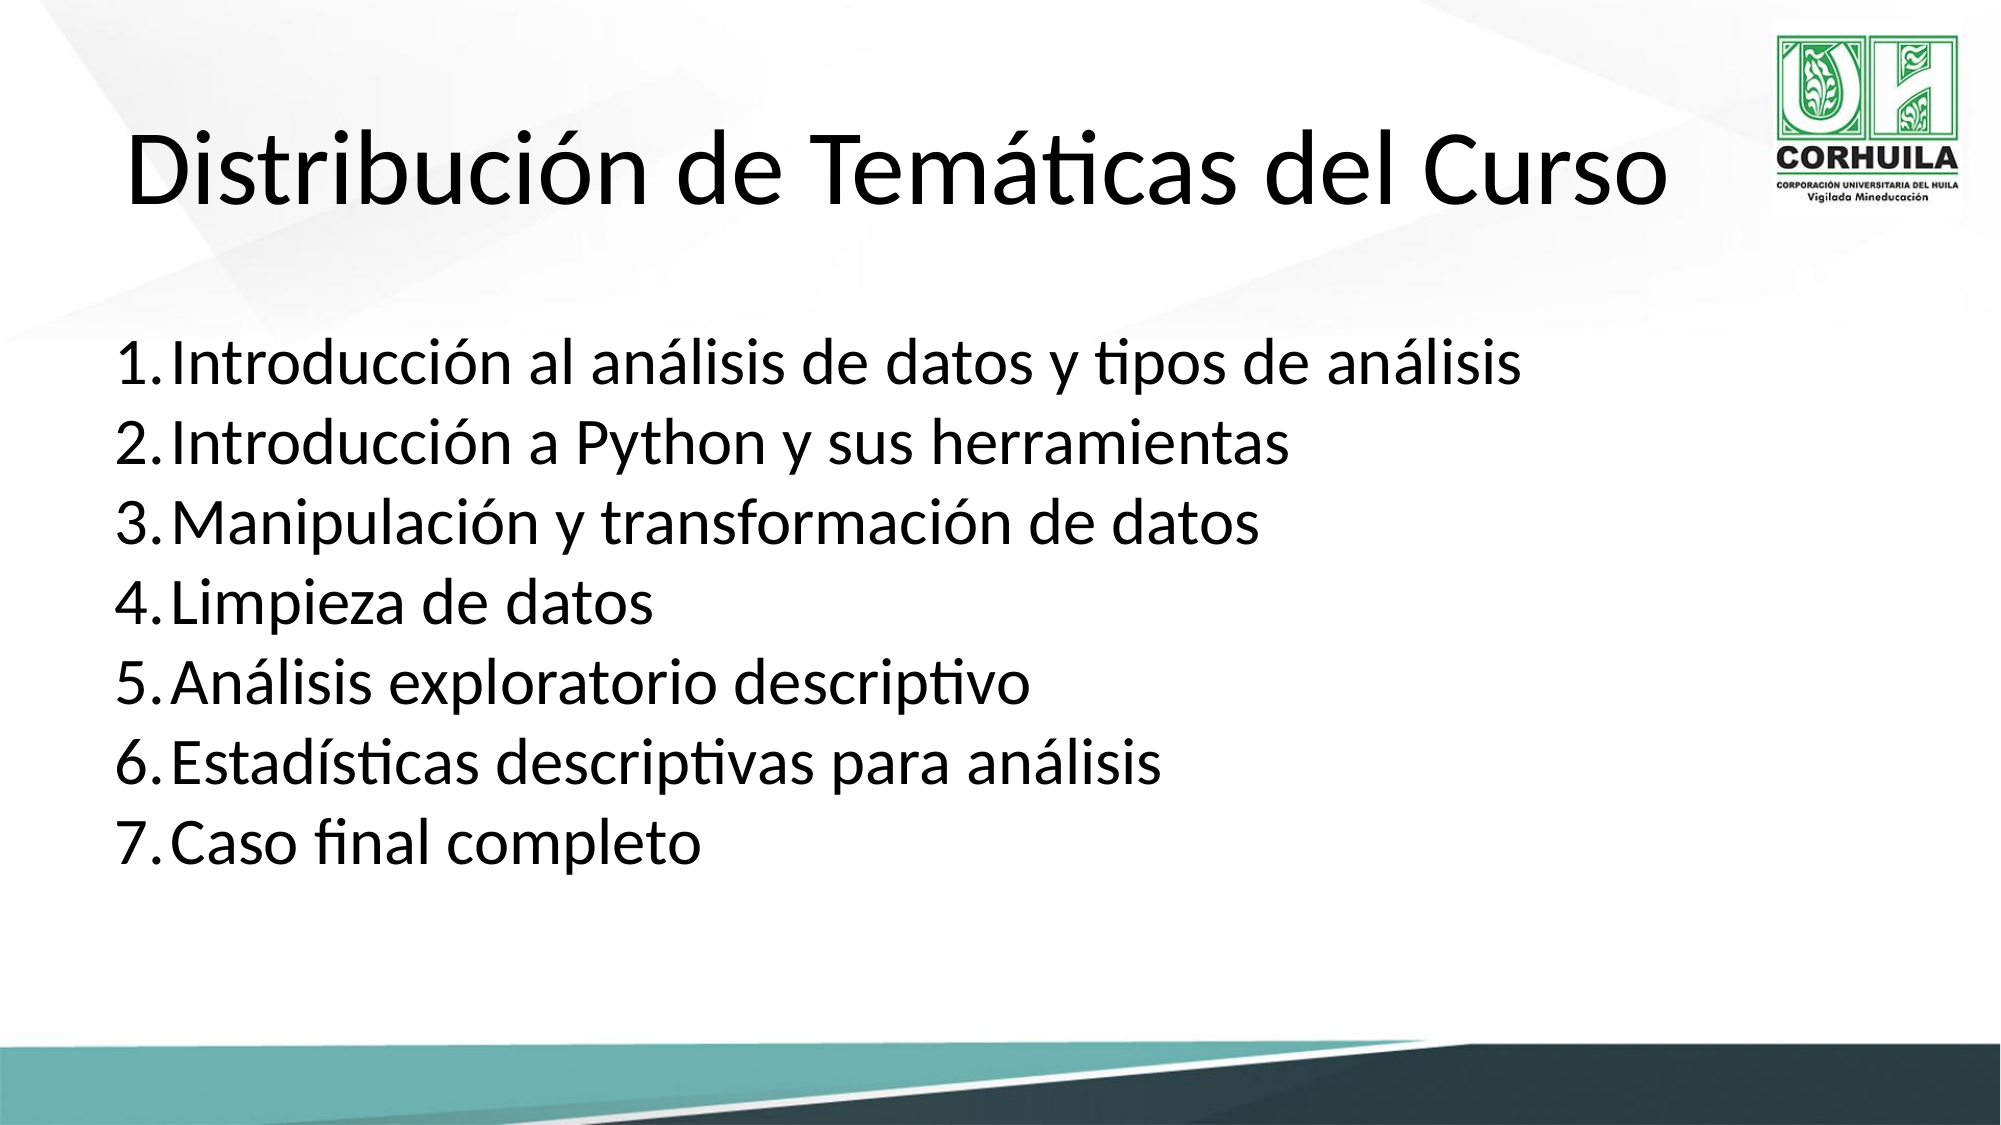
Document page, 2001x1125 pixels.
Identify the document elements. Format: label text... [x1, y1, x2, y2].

text_box Introducción al análisis de datos y tipos de análisis Introducción a Python y sus herramientas Manipulación y transformación de datos Limpieza de datos Análisis exploratorio descriptivo Estadísticas descriptivas para análisis Caso final completo [99, 310, 1843, 885]
text_box [0, 0, 2000, 1125]
text_box Distribución de Temáticas del Curso [36, 17, 1762, 236]
